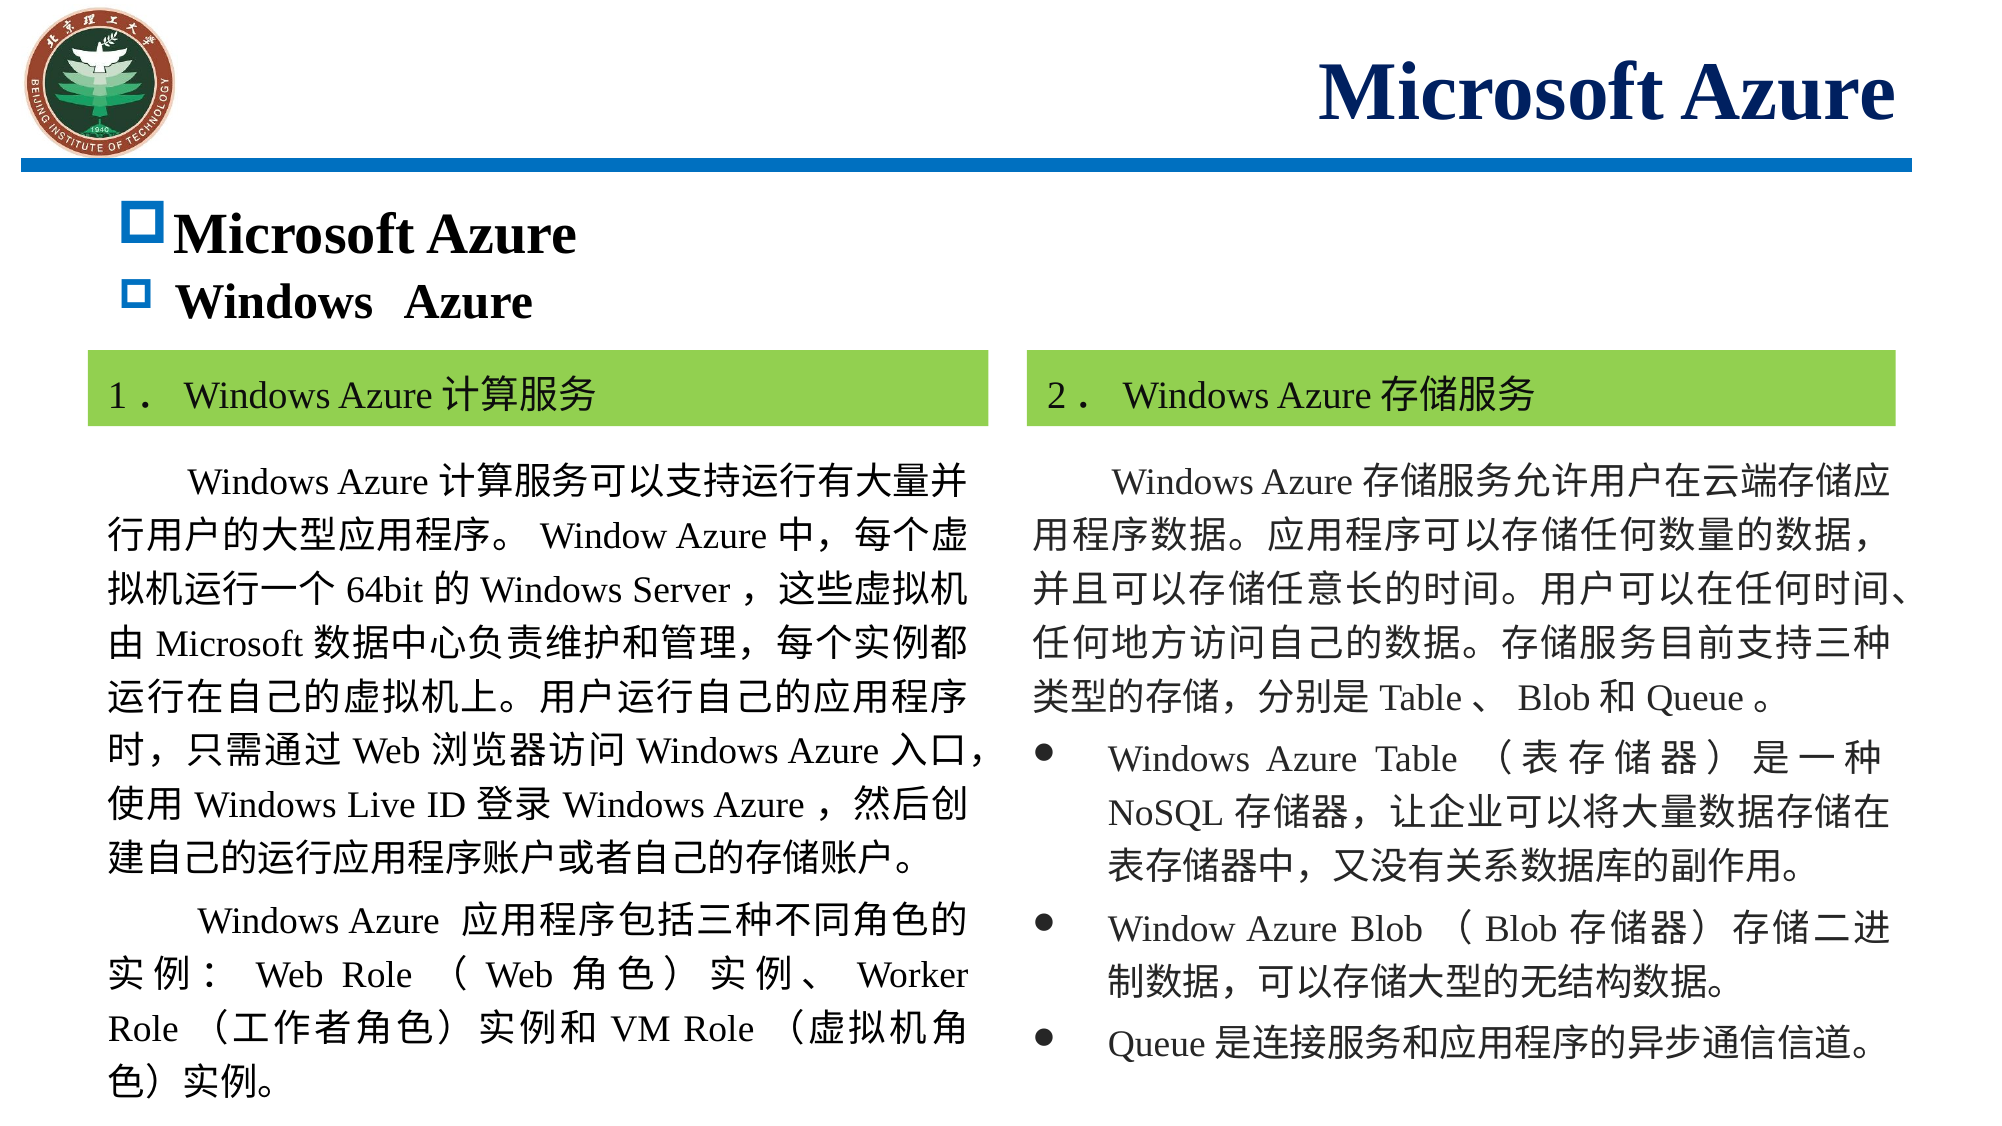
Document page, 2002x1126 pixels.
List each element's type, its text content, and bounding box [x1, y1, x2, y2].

text_box Windows Azure [103, 261, 549, 337]
text_box Windows Azure存储服务允许用户在云端存储应用程序数据。应用程序可以存储任何数量的数据，并且可以存储任意长的时间。用户可以在任何时间、任何地方访问自己的数据。存储服务目前支持三种类型的存储，分别是Table、Blob和Queue。 Windows Azure Table（表存储器）是一种NoSQL存储器，让企业可以将大量数据存储在表存储器中，又没有关系数据库的副作用。 Window Azure Blob（Blob存储器）存储二进制数据，可以存储大型的无结构数据。 Queue是连接服务和应用程序的异步通信信道。 [1012, 437, 1912, 1076]
text_box Windows Azure计算服务可以支持运行有大量并行用户的大型应用程序。Window Azure中，每个虚拟机运行一个64bit的Windows Server，这些虚拟机由Microsoft数据中心负责维护和管理，每个实例都运行在自己的虚拟机上。用户运行自己的应用程序时，只需通过Web浏览器访问Windows Azure入口，使用Windows Live ID登录Windows Azure，然后创建自己的运行应用程序账户或者自己的存储账户。 Windows Azure 应用程序包括三种不同角色的实例：Web Role（Web角色）实例、Worker Role（工作者角色）实例和VM Role（虚拟机角色）实例。 [87, 437, 989, 1063]
text_box 1．Windows Azure计算服务 [87, 350, 989, 427]
text_box 2．Windows Azure存储服务 [1026, 350, 1896, 427]
text_box Microsoft Azure [101, 187, 592, 273]
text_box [21, 4, 1912, 172]
